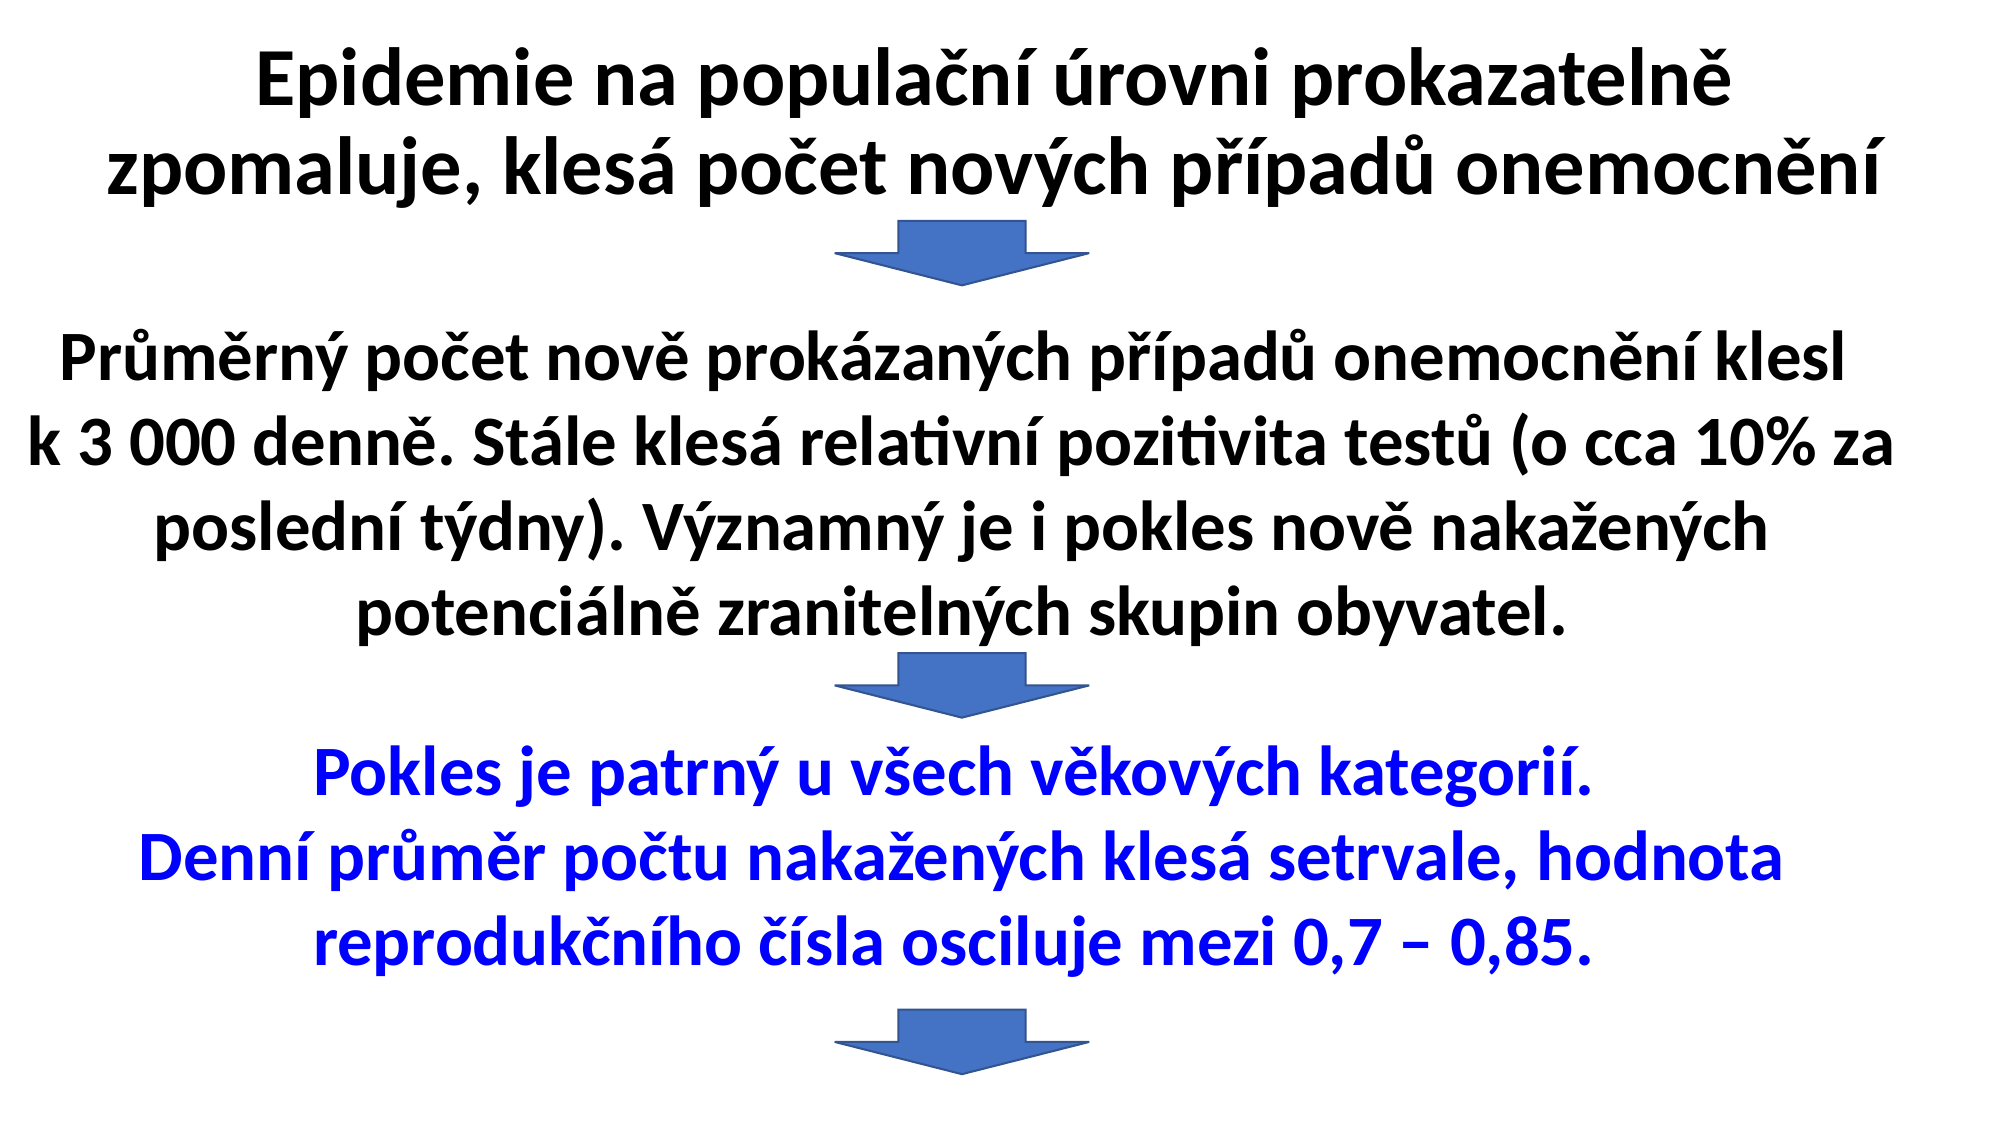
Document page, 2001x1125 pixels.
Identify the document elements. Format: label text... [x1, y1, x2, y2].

text_box [834, 221, 1090, 287]
text_box [834, 652, 1090, 719]
text_box [834, 1008, 1090, 1076]
text_box Epidemie na populační úrovni prokazatelně zpomaluje, klesá počet nových případů onemocnění [72, 27, 1918, 221]
text_box Průměrný počet nově prokázaných případů onemocnění klesl k 3 000 denně. Stále klesá relativní pozitivita testů (o cca 10% za poslední týdny). Významný je i pokles nově nakažených potenciálně zranitelných skupin obyvatel. Pokles je patrný u všech věkových kategorií. Denní průměr počtu nakažených klesá setrvale, hodnota reprodukčního čísla osciluje mezi 0,7 – 0,85. [0, 302, 1926, 1072]
